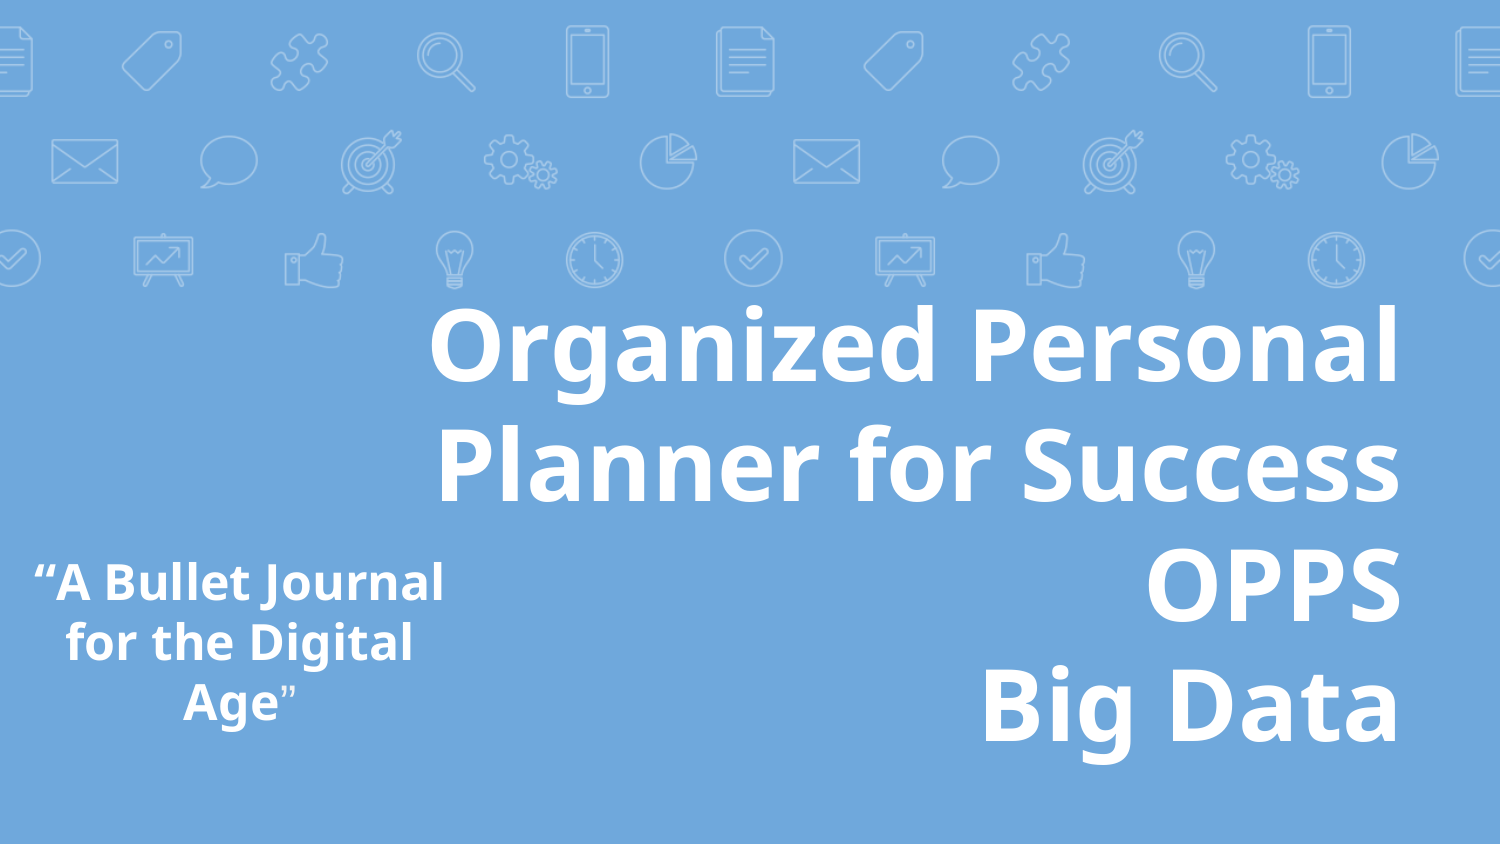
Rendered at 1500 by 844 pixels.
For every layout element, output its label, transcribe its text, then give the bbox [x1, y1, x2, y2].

text_box “A Bullet Journal for the Digital Age” [16, 534, 464, 844]
text_box Organized Personal Planner for Success OPPS Big Data [188, 350, 1419, 777]
